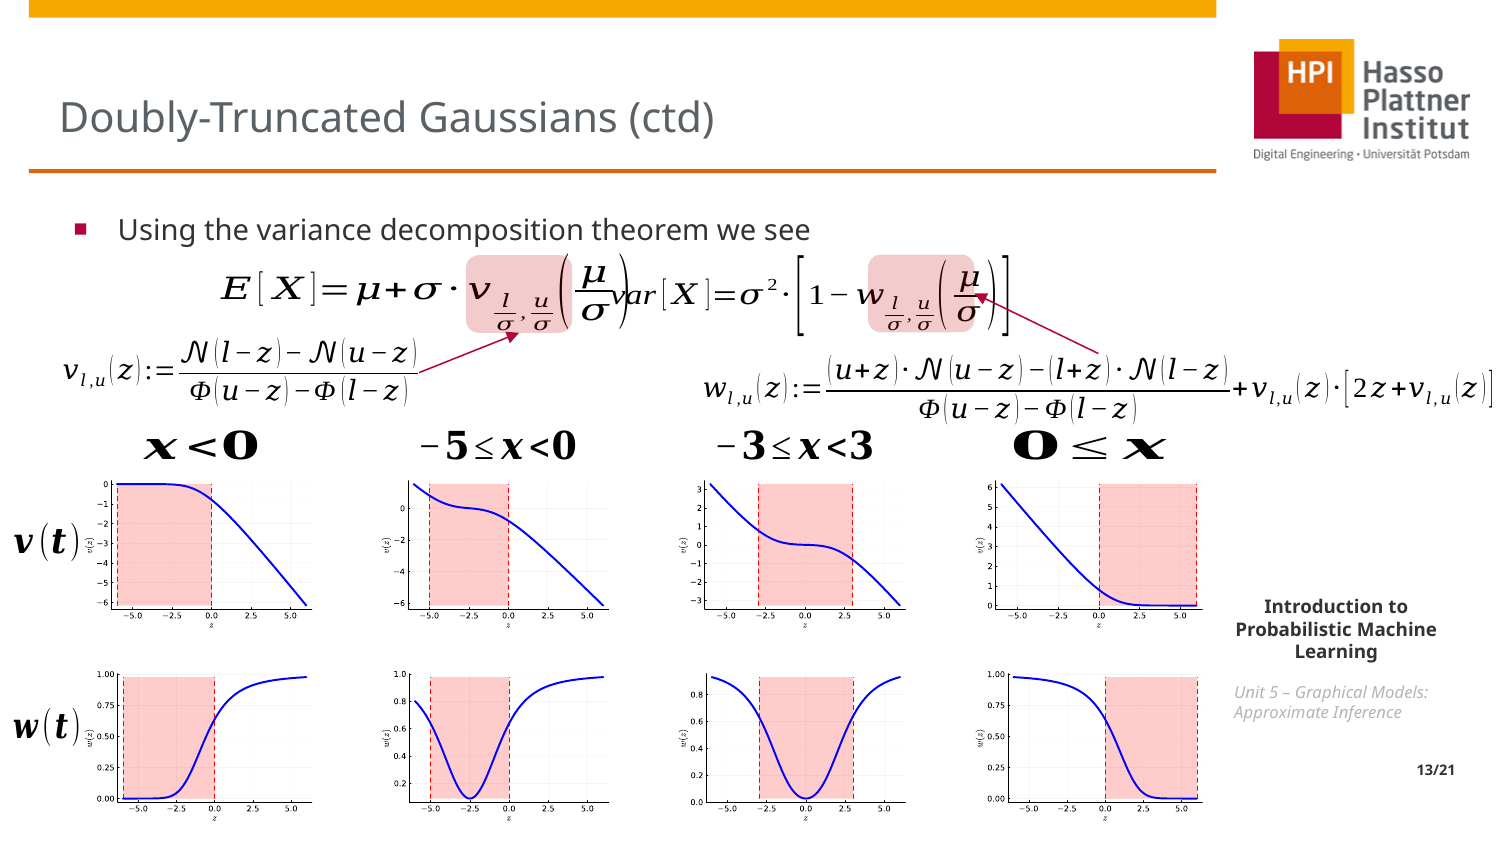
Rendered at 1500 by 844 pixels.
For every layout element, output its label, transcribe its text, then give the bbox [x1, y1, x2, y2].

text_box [1098, 483, 1197, 606]
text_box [974, 668, 1208, 825]
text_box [418, 332, 520, 373]
text_box [865, 252, 977, 335]
text_box [463, 253, 575, 335]
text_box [83, 475, 317, 632]
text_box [974, 293, 1099, 354]
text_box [380, 475, 614, 632]
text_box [429, 483, 509, 606]
list Using the variance decomposition theorem we see [58, 203, 1187, 788]
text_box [757, 483, 853, 606]
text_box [430, 676, 510, 799]
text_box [83, 668, 317, 825]
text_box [758, 676, 854, 799]
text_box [974, 475, 1208, 632]
title Doubly-Truncated Gaussians (ctd) [58, 17, 1187, 170]
picture [1254, 39, 1470, 161]
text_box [677, 668, 911, 825]
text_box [122, 676, 216, 799]
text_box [380, 668, 614, 825]
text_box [1104, 676, 1198, 799]
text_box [677, 475, 911, 632]
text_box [116, 483, 212, 606]
